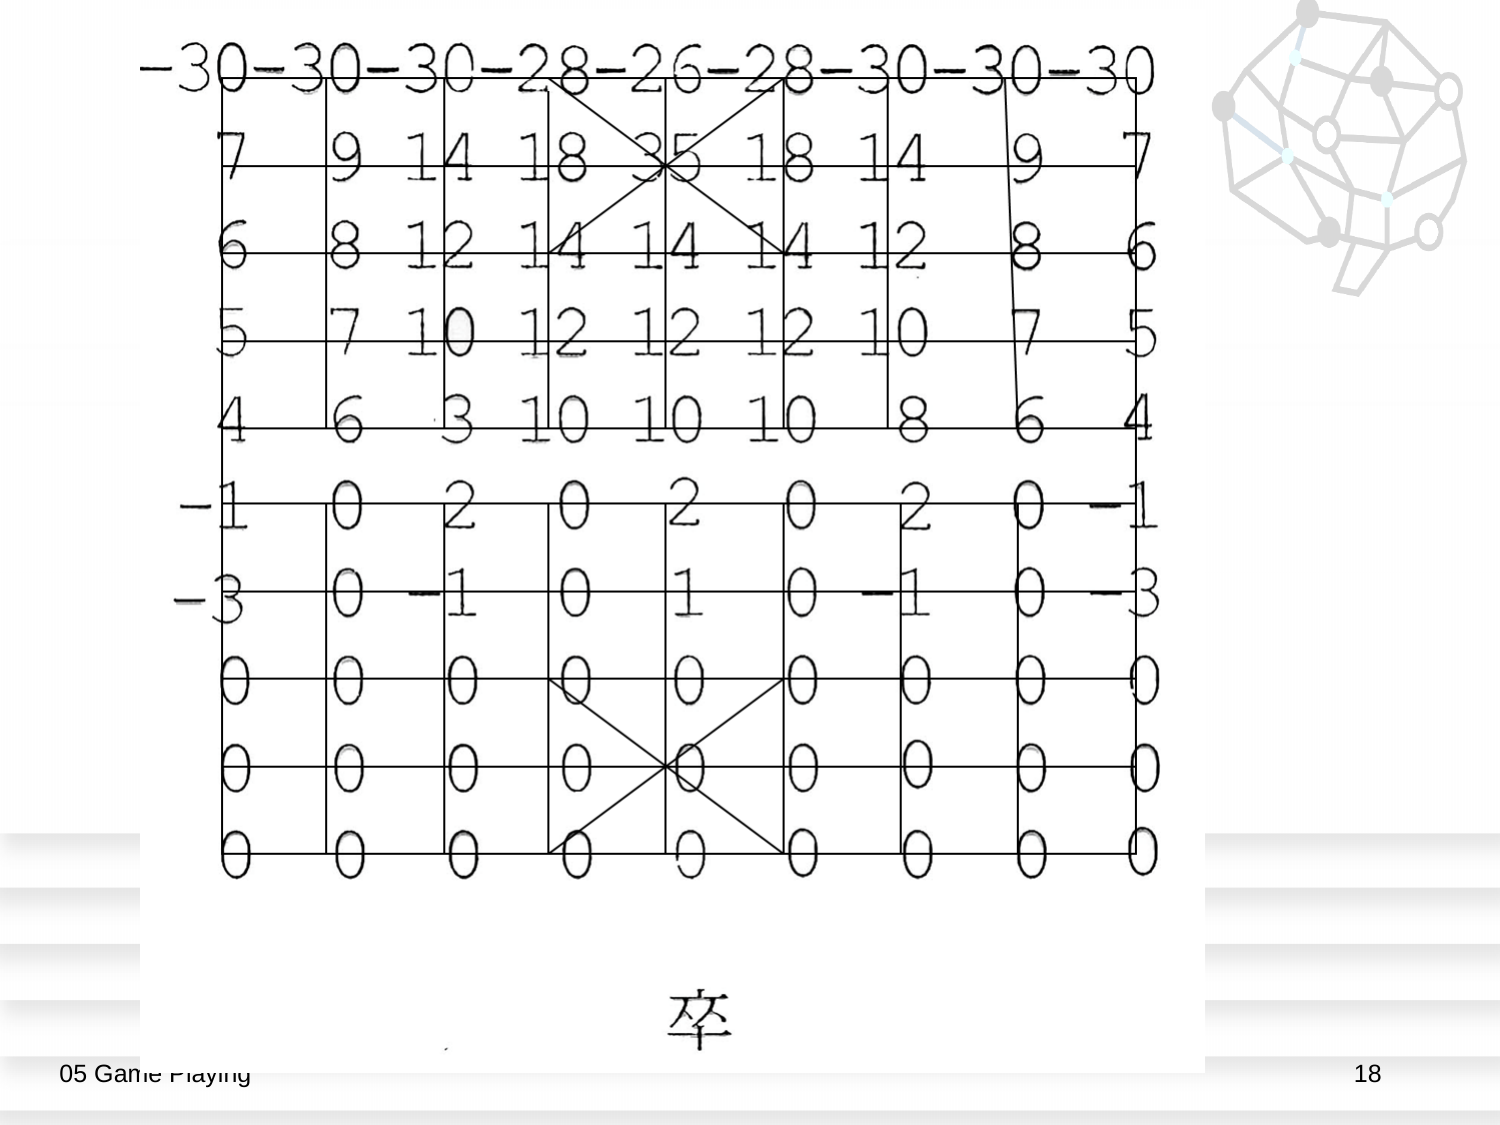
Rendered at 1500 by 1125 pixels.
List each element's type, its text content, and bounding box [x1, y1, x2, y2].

picture [0, 0, 1500, 1125]
footer 05 Game Playing [44, 1042, 609, 1103]
slide_number 18 [1059, 1042, 1397, 1103]
